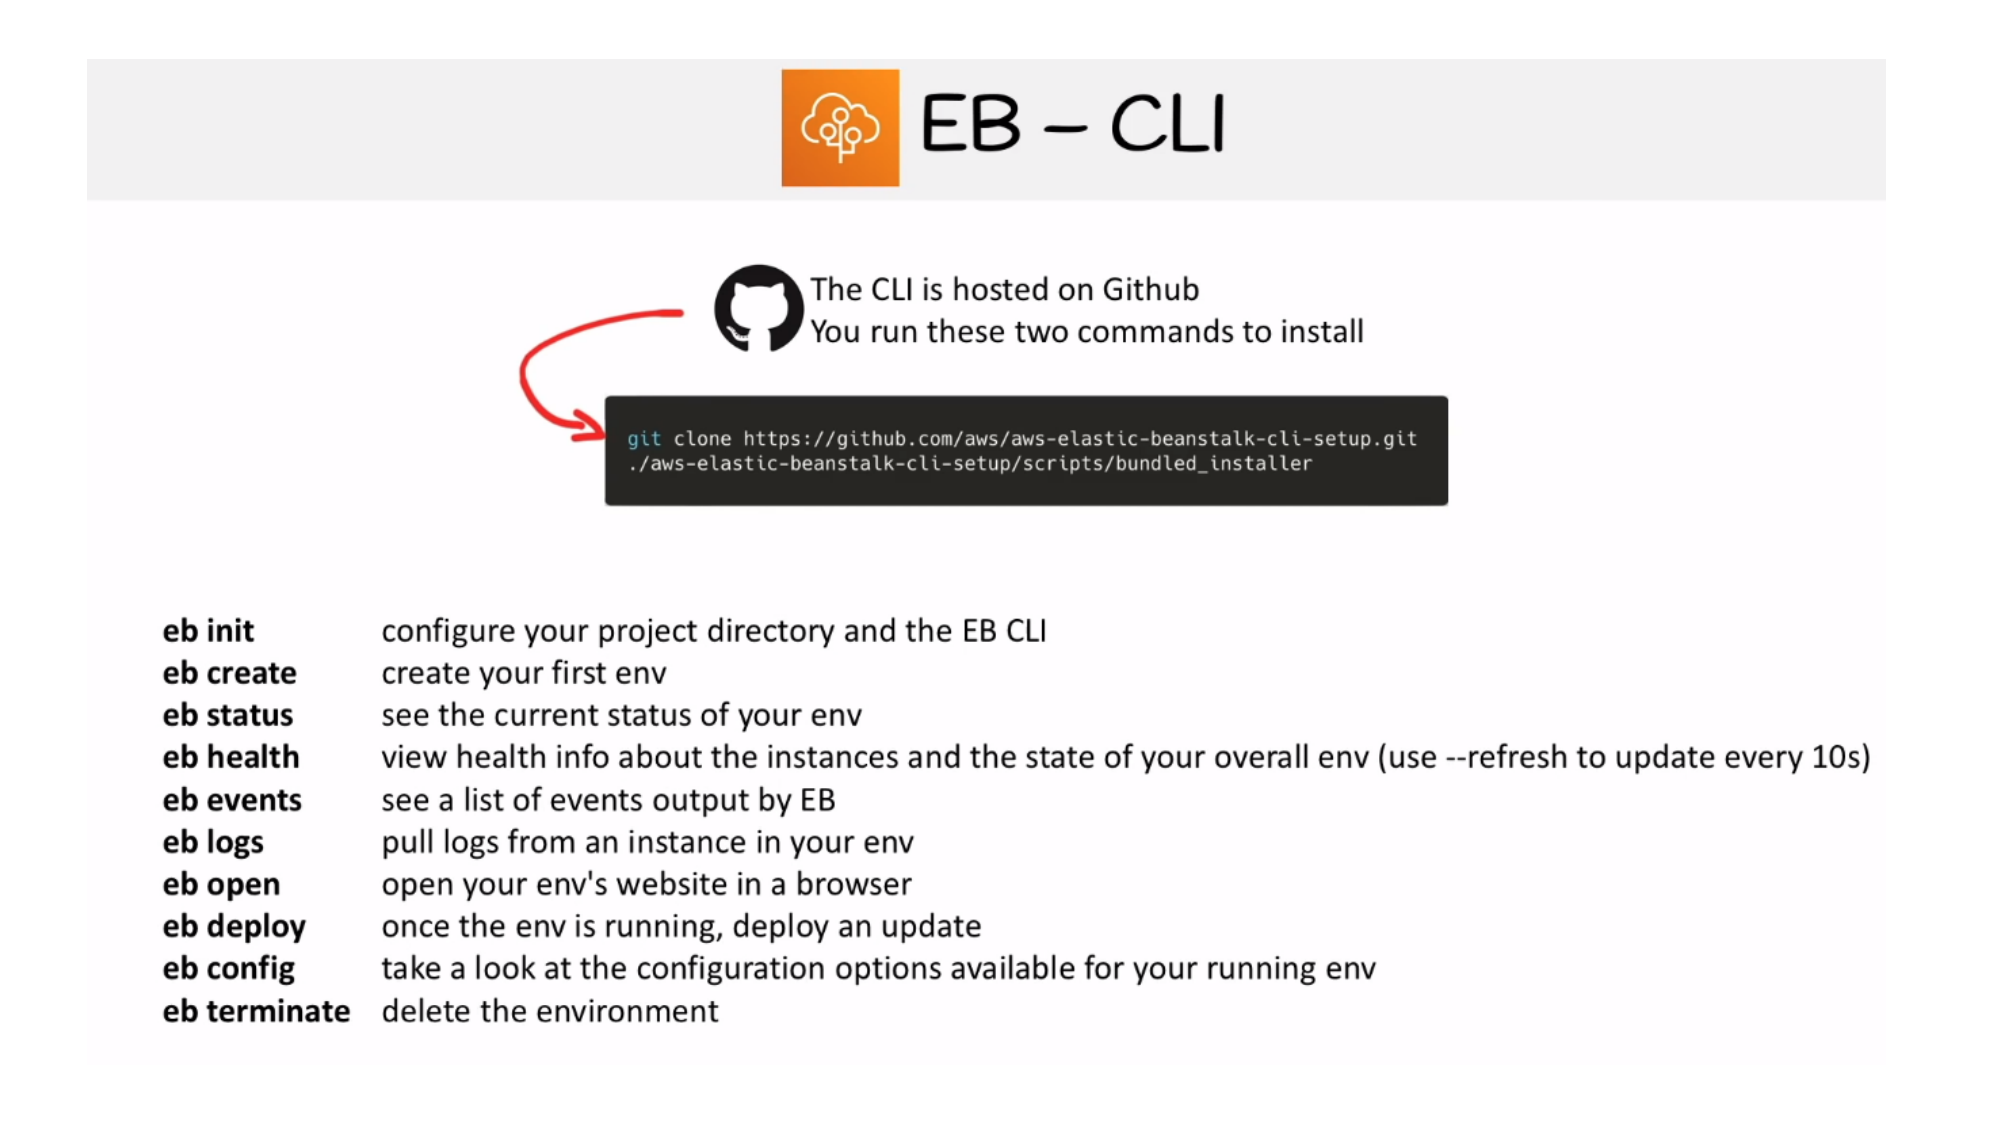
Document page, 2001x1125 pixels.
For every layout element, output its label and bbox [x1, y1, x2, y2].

picture [86, 59, 1886, 1066]
